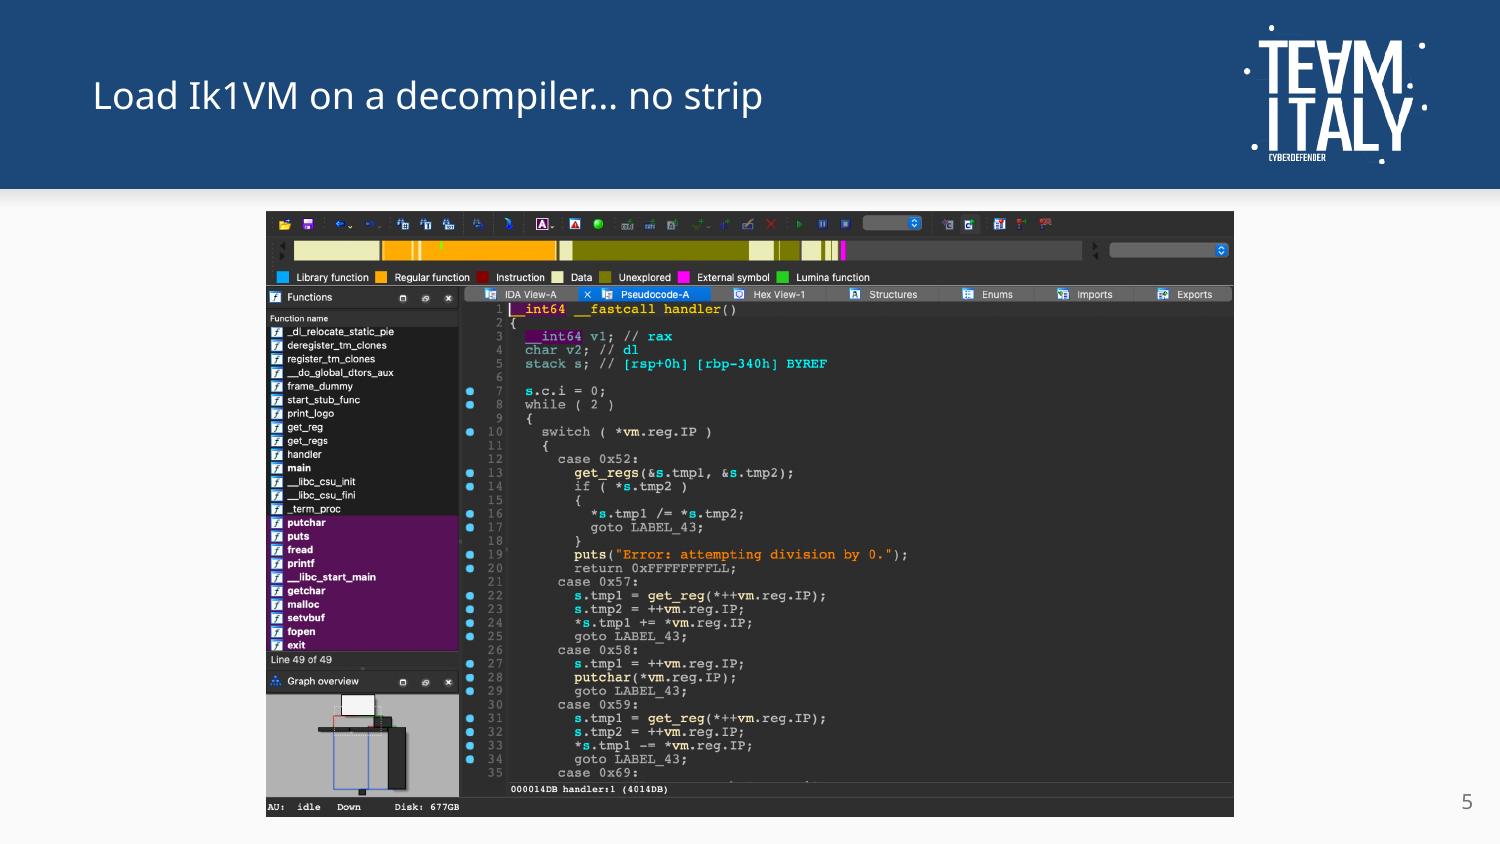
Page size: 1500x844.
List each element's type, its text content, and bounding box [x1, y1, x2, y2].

picture [266, 211, 1234, 817]
slide_number ‹#› [1398, 770, 1489, 835]
picture [1245, 25, 1427, 164]
title Load Ik1VM on a decompiler… no strip [77, 0, 1245, 190]
